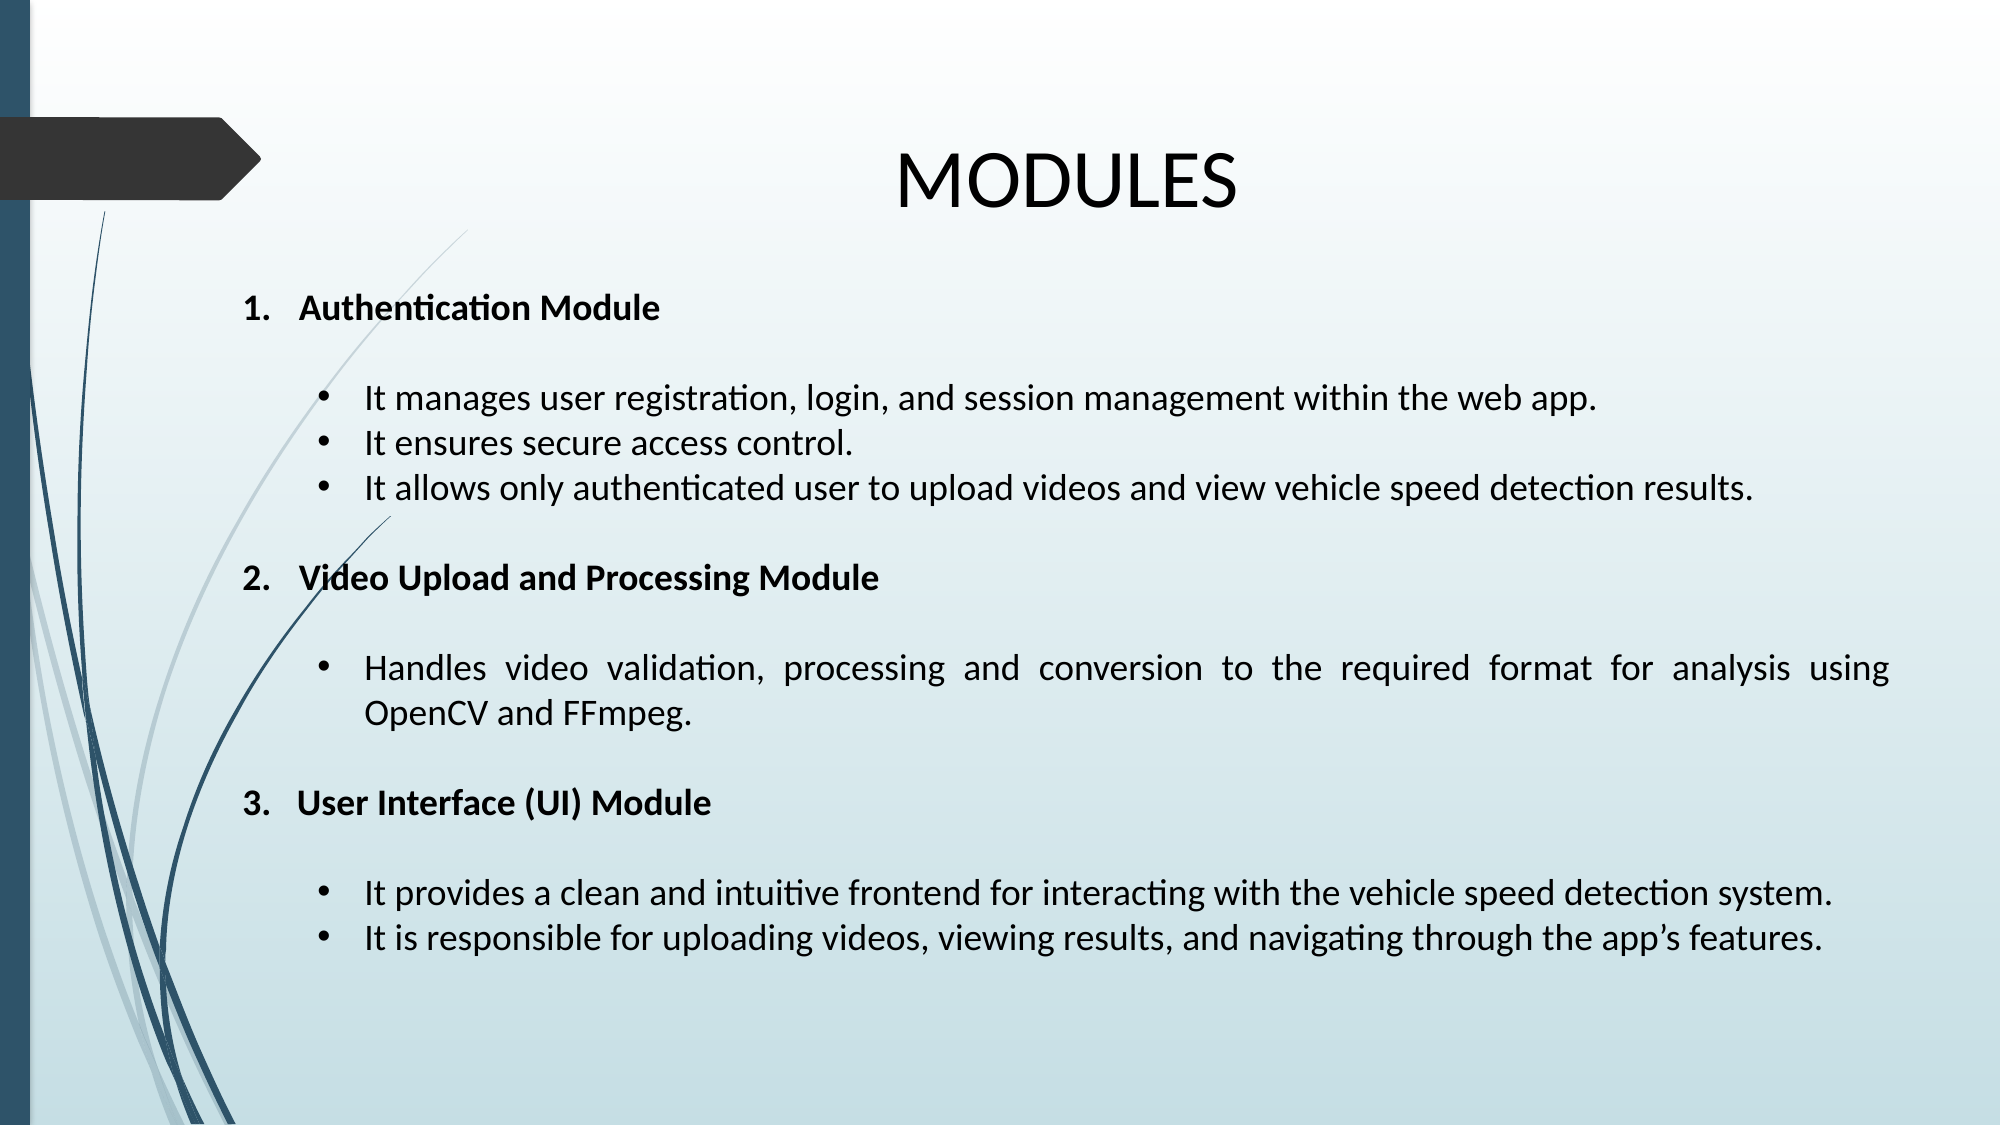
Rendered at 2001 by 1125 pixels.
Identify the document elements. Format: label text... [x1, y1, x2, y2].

text_box MODULES [860, 117, 1274, 232]
text_box Authentication Module It manages user registration, login, and session management within the web app. It ensures secure access control. It allows only authenticated user to upload videos and view vehicle speed detection results. Video Upload and Processing Module Handles video validation, processing and conversion to the required format for analysis using OpenCV and FFmpeg. 3. User Interface (UI) Module It provides a clean and intuitive frontend for interacting with the vehicle speed detection system. It is responsible for uploading videos, viewing results, and navigating through the app’s features. [227, 275, 1907, 1100]
